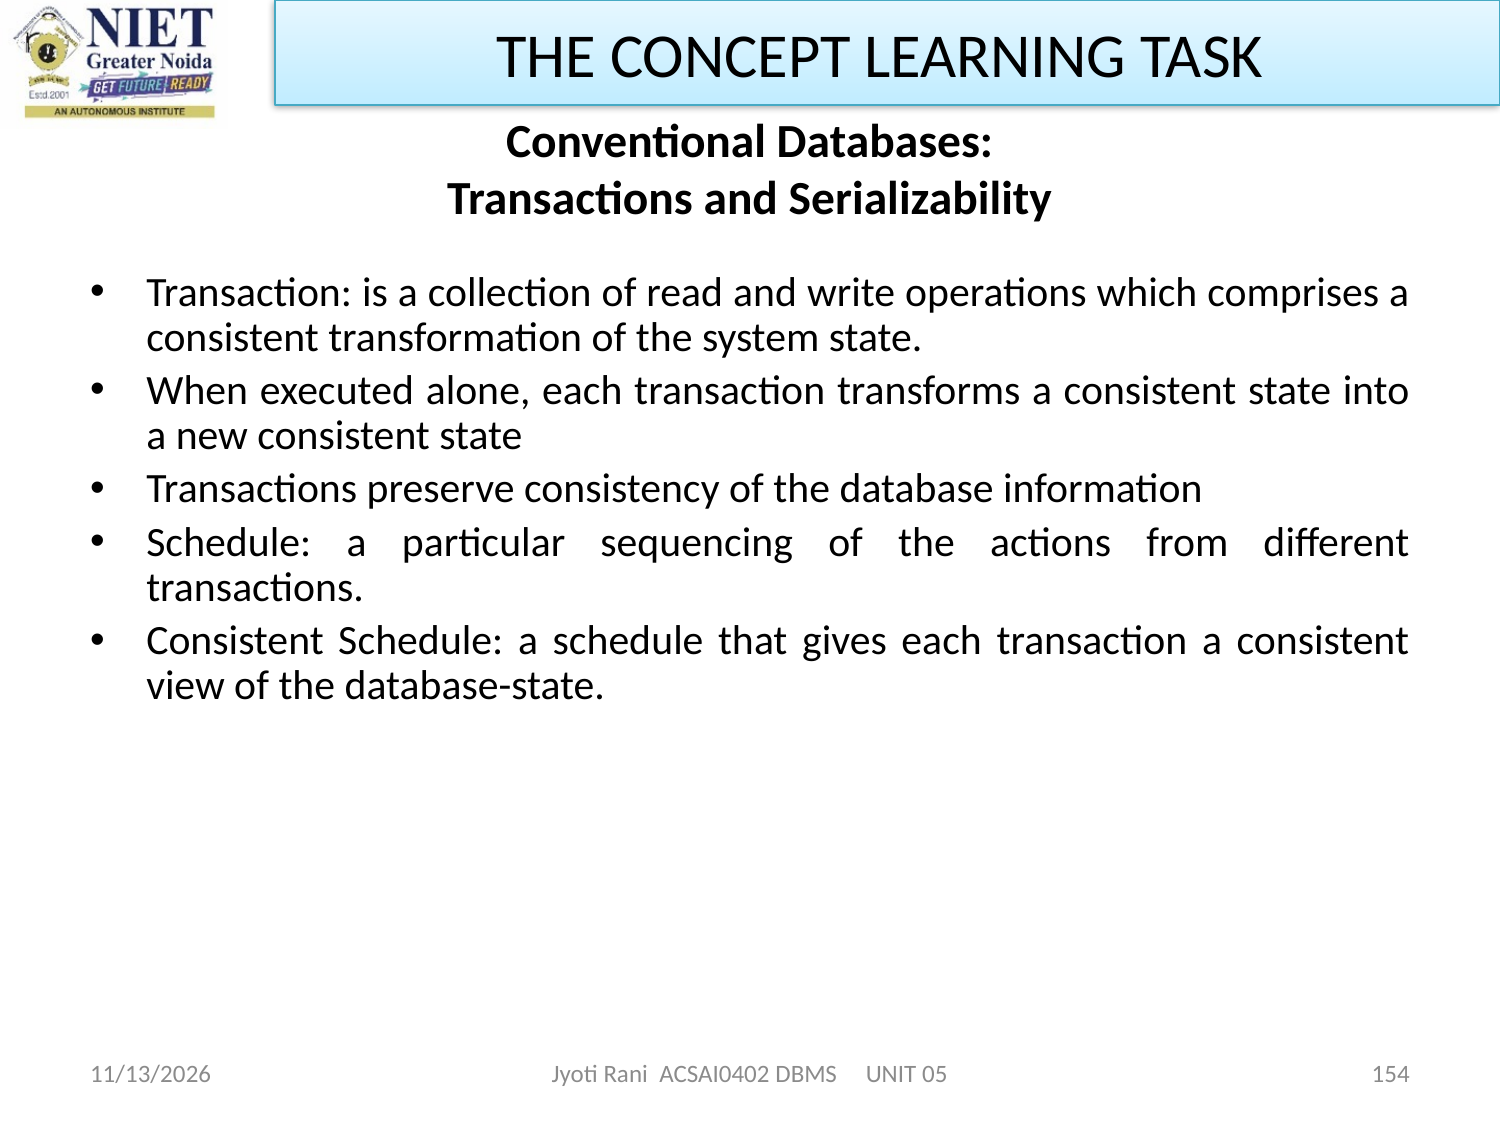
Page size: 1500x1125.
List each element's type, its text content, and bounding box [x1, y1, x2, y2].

slide_number 154 [1074, 1042, 1425, 1103]
footer Jyoti Rani ACSAI0402 DBMS UNIT 05 [512, 1042, 988, 1103]
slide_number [75, 1042, 425, 1103]
picture [0, 0, 238, 130]
title Conventional Databases: Transactions and Serializability [75, 45, 1425, 233]
list Transaction: is a collection of read and write operations which comprises a consistent transformation of the system state. When executed alone, each transaction transforms a consistent state into a new consistent state Transactions preserve consistency of the database information Schedule: a particular sequencing of the actions from different transactions. Consistent Schedule: a schedule that gives each transaction a consistent view of the database-state. [75, 262, 1425, 1005]
